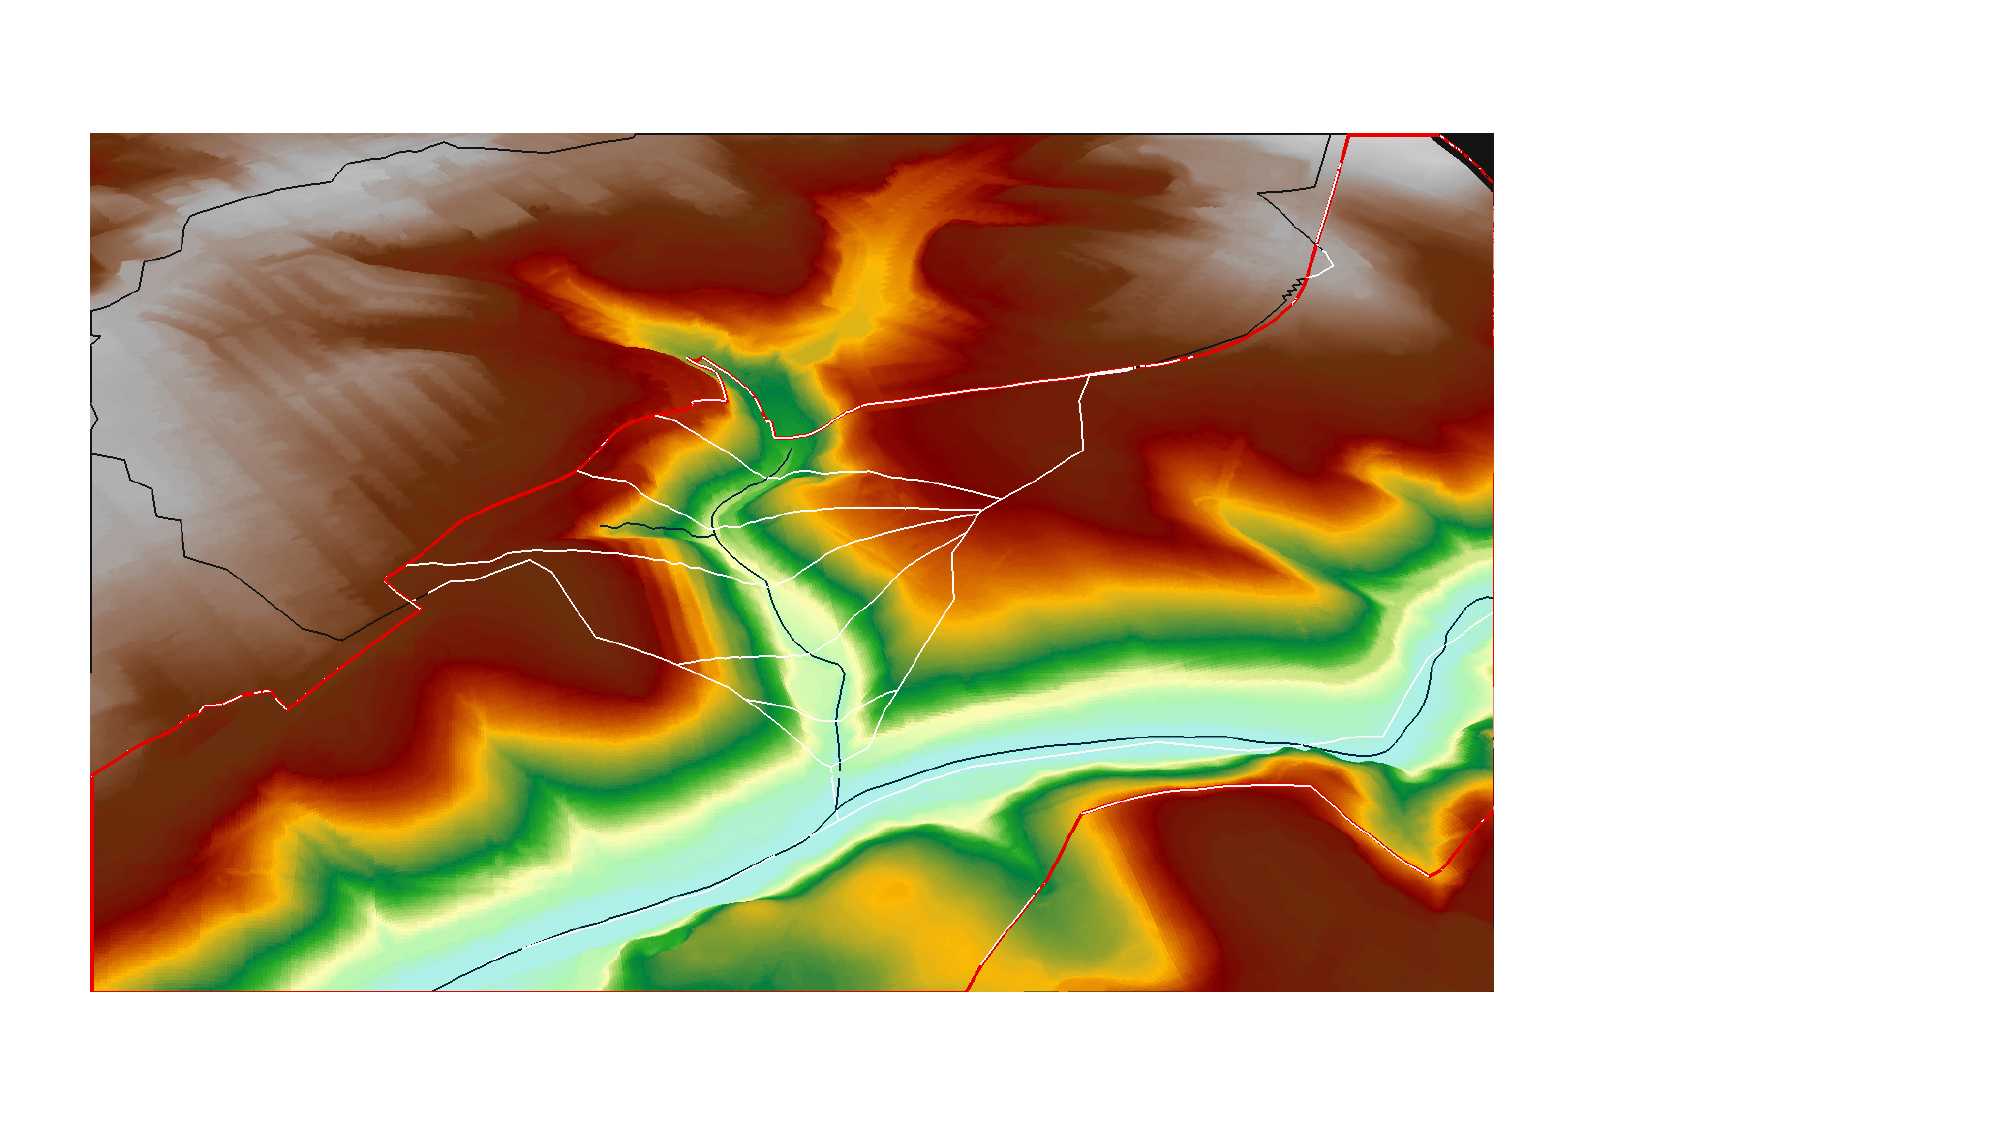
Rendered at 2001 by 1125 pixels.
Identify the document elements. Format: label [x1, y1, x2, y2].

picture [90, 133, 1494, 992]
